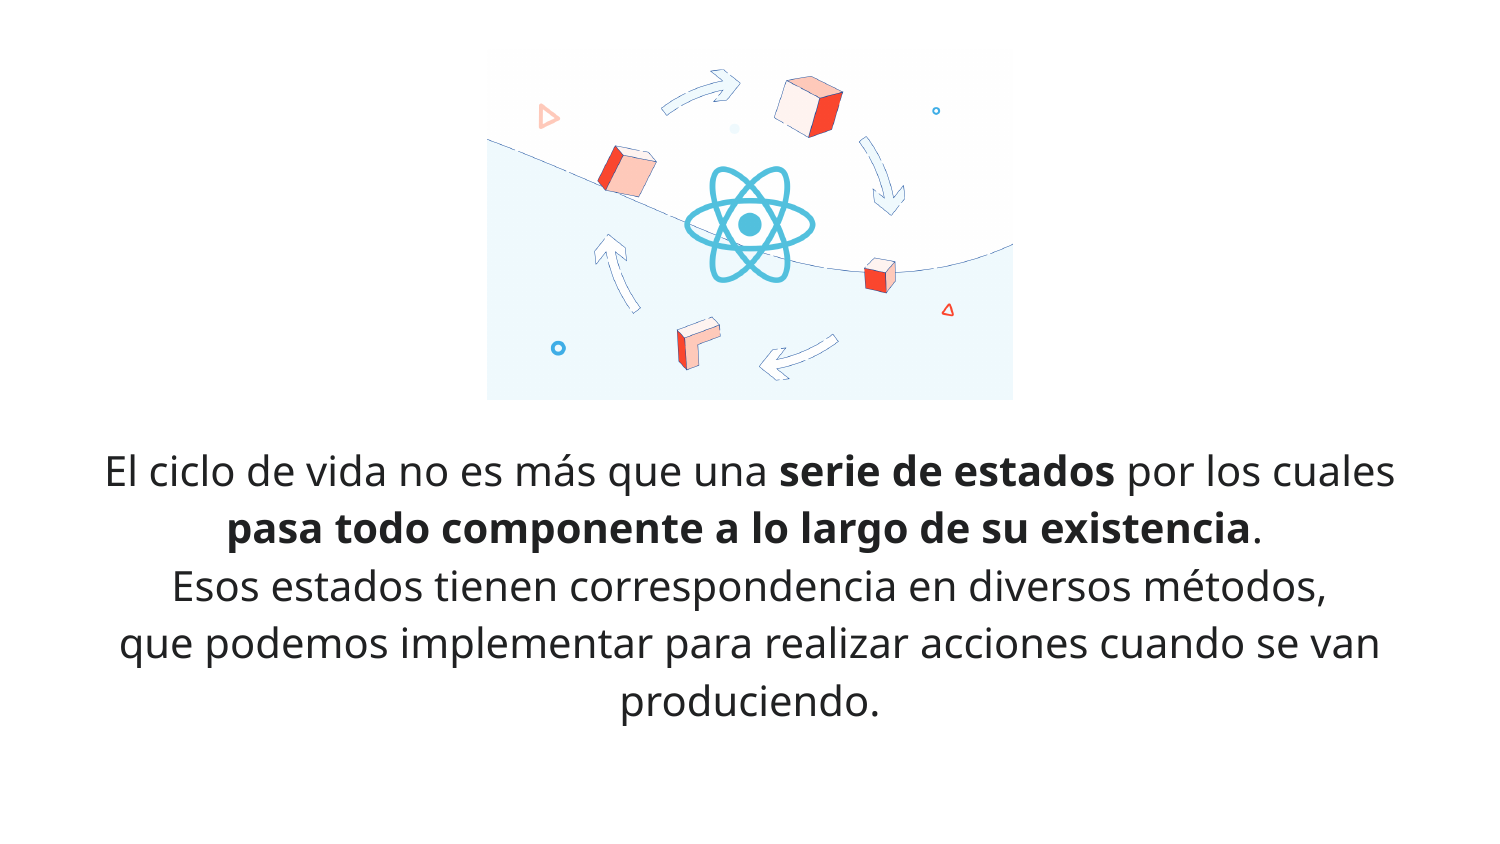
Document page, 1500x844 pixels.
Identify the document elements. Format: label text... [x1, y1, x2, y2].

text_box El ciclo de vida no es más que una serie de estados por los cuales pasa todo componente a lo largo de su existencia. Esos estados tienen correspondencia en diversos métodos, que podemos implementar para realizar acciones cuando se van produciendo. [67, 421, 1433, 822]
picture [487, 49, 1013, 401]
